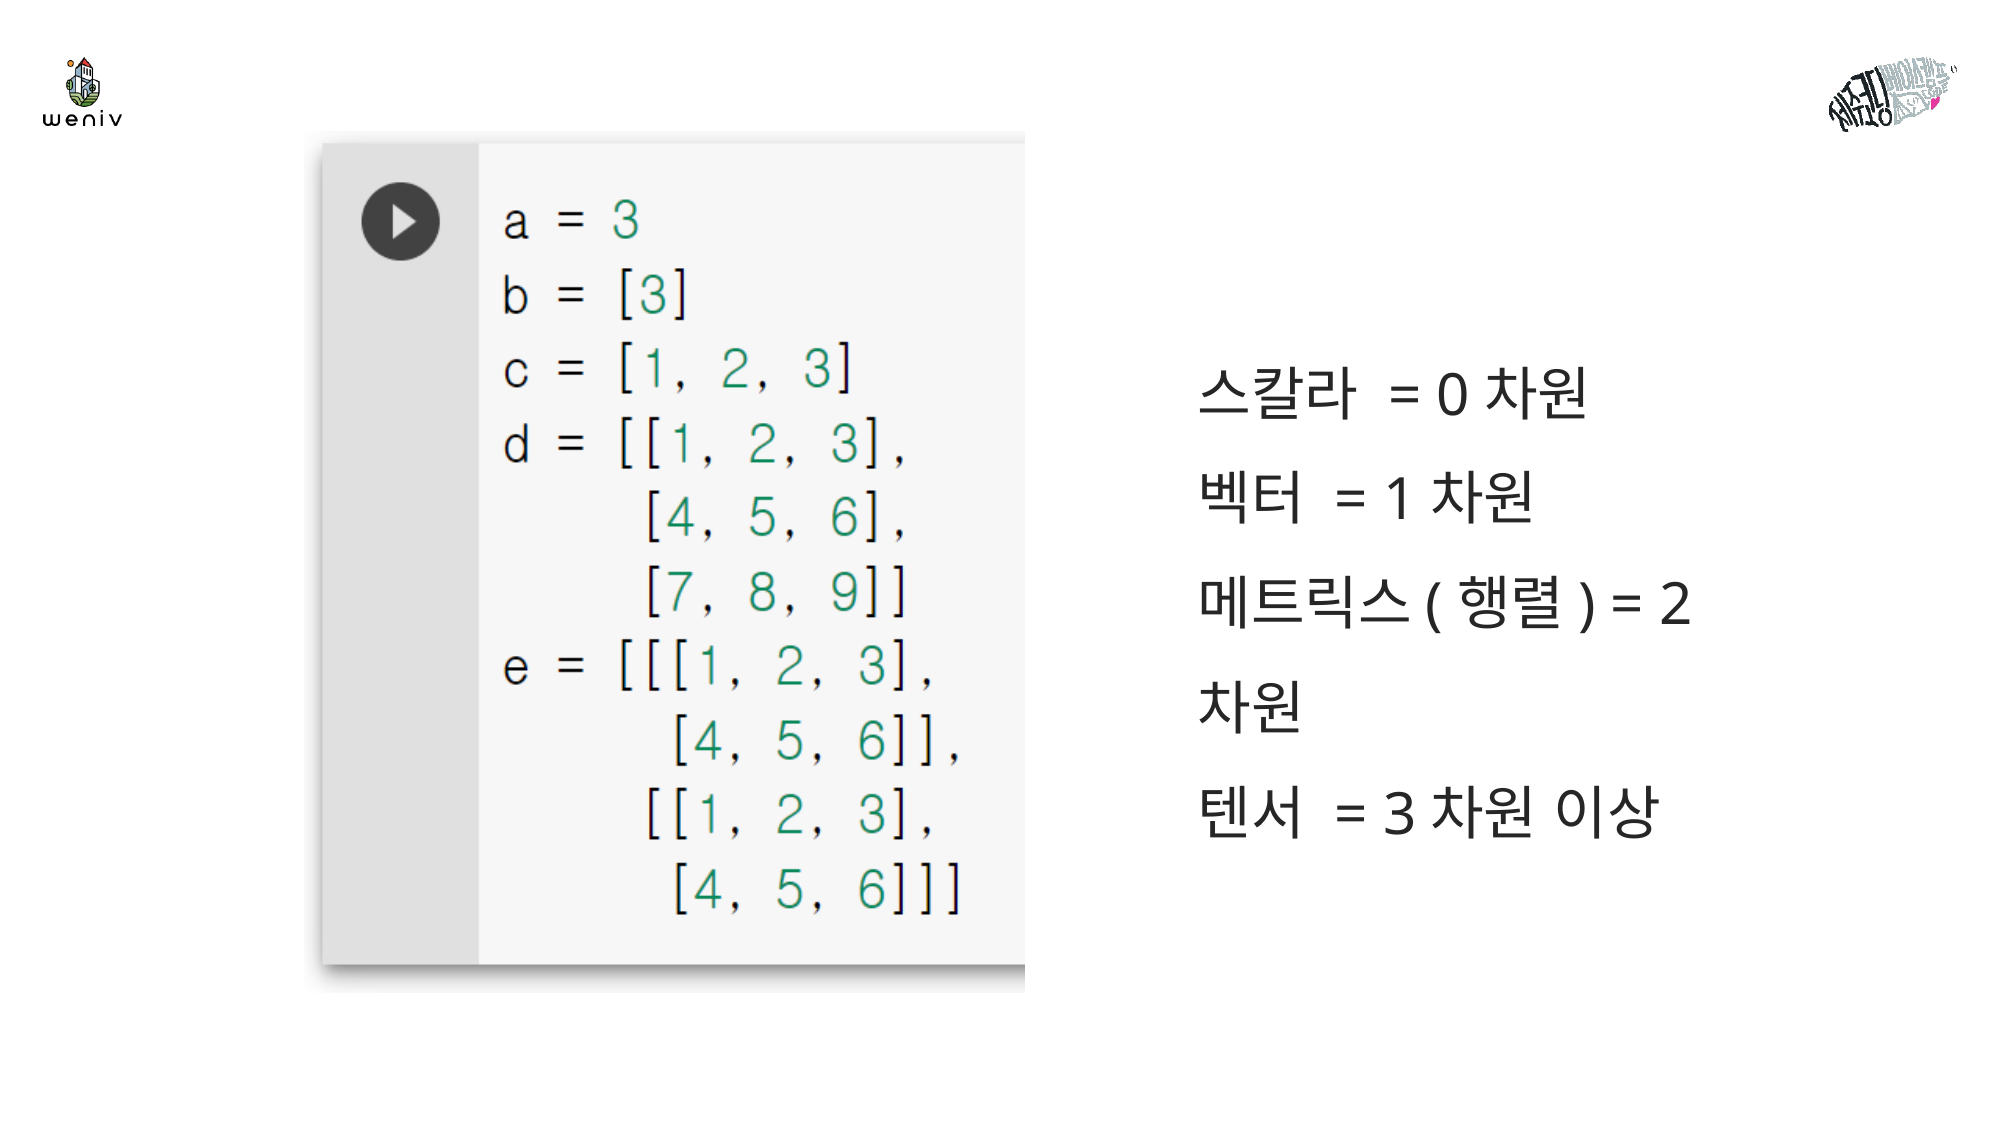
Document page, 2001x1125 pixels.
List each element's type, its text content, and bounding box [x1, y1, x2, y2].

picture [1829, 57, 1957, 133]
text_box 스칼라 = 0차원 벡터 = 1차원 메트릭스(행렬) = 2차원 텐서 = 3차원 이상 [1182, 314, 1763, 854]
picture [43, 57, 122, 126]
picture [304, 131, 1025, 993]
